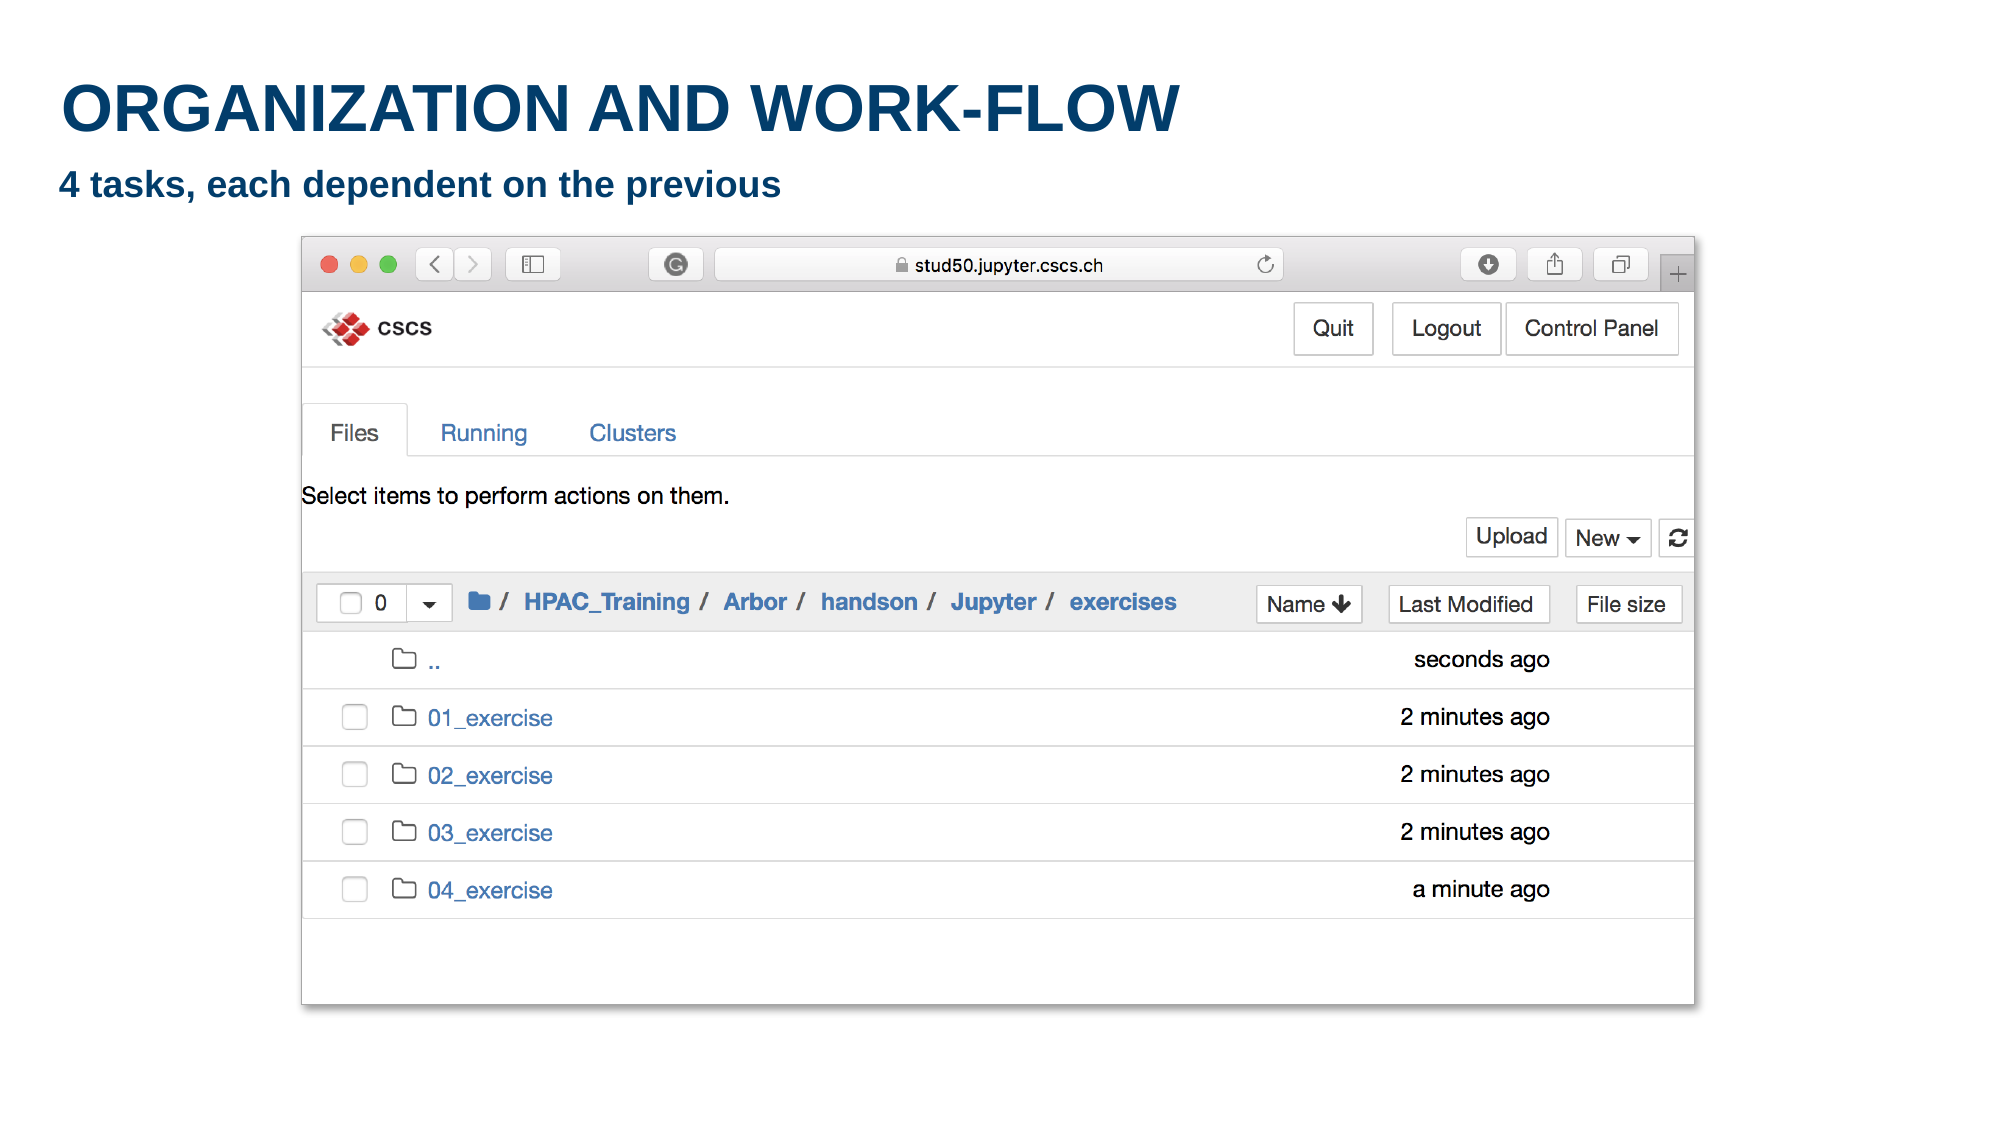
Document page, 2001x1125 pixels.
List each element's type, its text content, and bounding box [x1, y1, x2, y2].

list 4 tasks, each dependent on the previous [58, 154, 1937, 238]
picture [300, 236, 1695, 1005]
title ORGANIZATION and work-flow [60, 53, 1940, 238]
